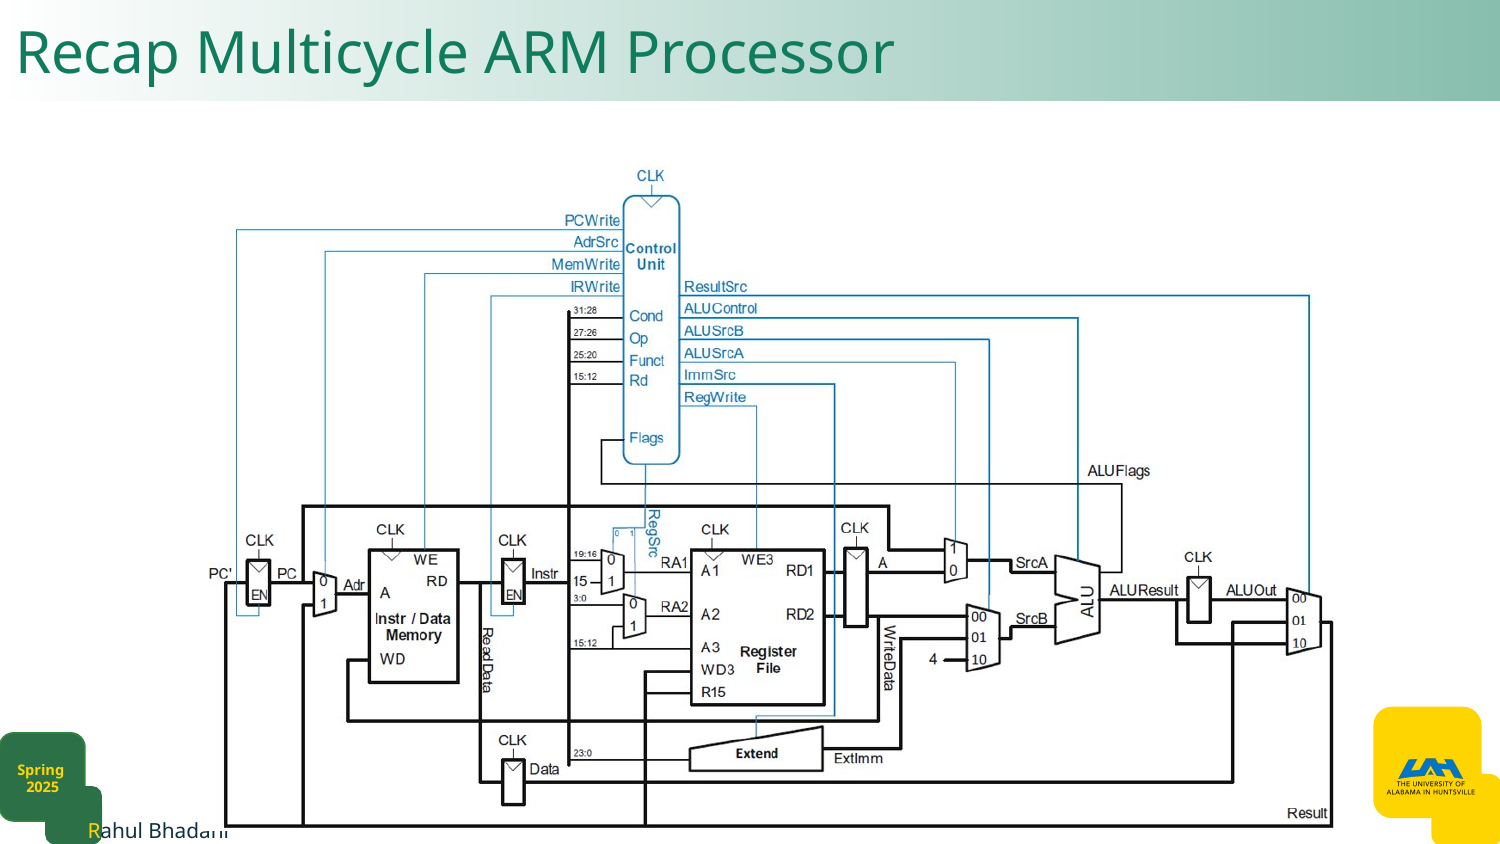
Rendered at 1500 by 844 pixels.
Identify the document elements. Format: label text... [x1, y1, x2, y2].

picture [1386, 758, 1475, 795]
picture [199, 166, 1346, 831]
title Recap Multicycle ARM Processor​ [0, 0, 1500, 101]
